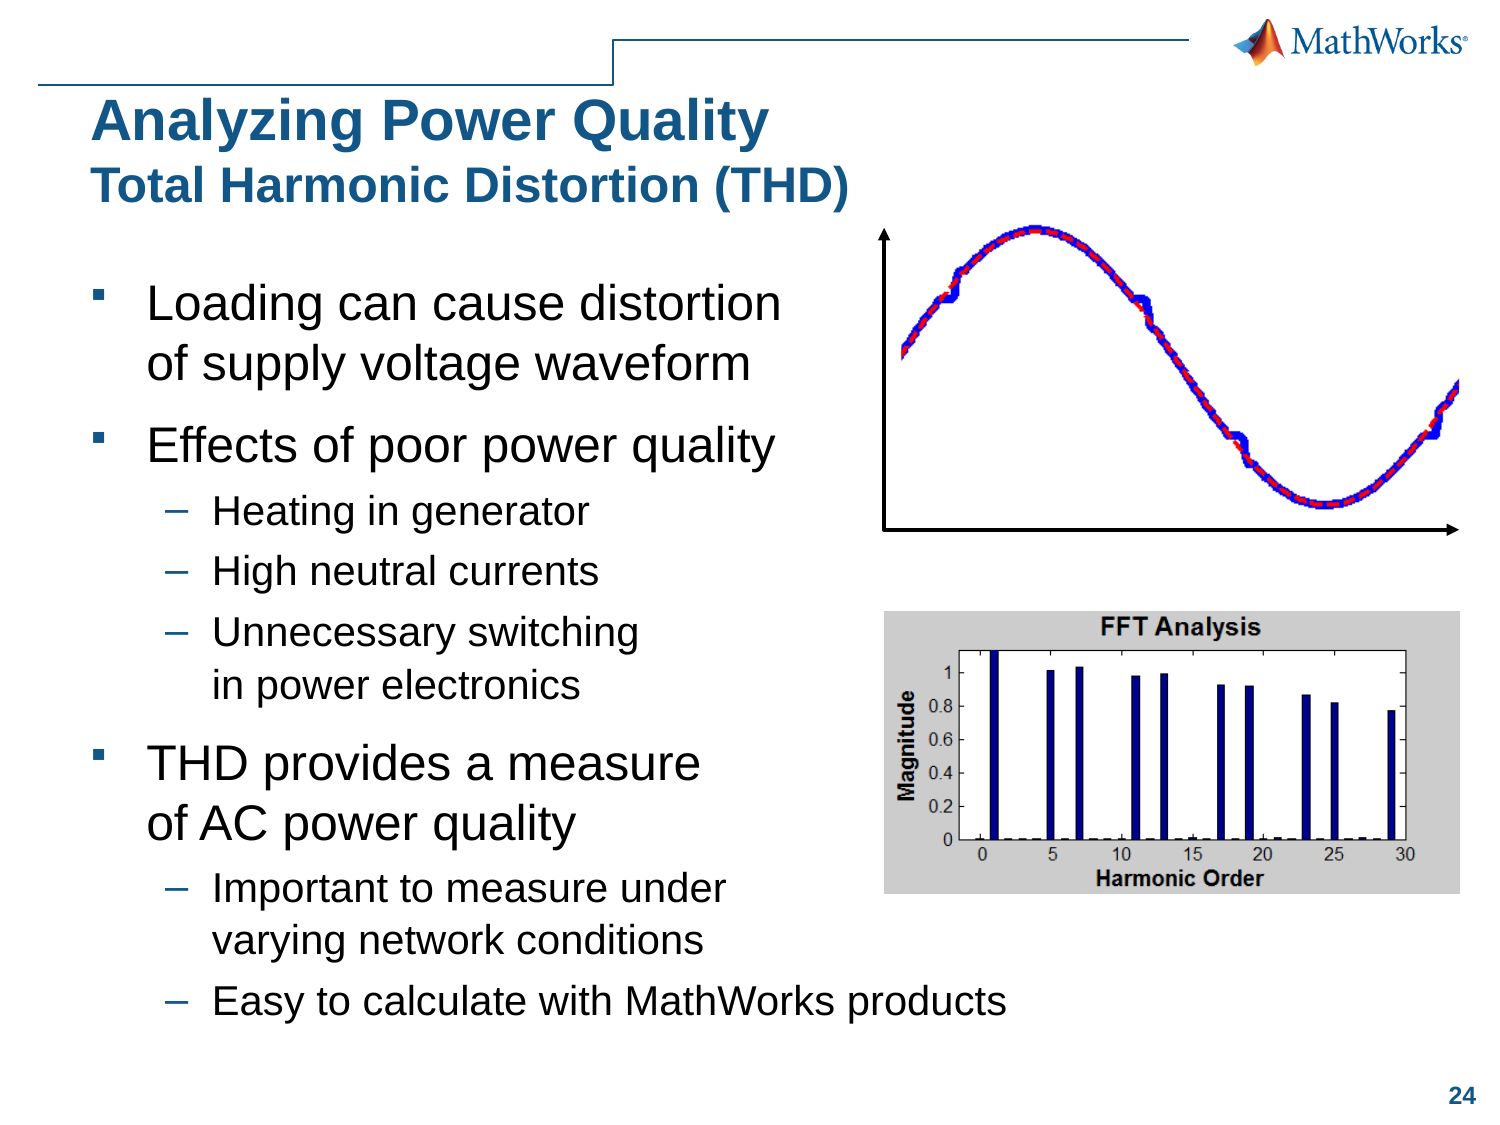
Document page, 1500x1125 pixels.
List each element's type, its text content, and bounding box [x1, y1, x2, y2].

list Loading can cause distortion of supply voltage waveform Effects of poor power quality Heating in generator High neutral currents Unnecessary switching in power electronics THD provides a measure of AC power quality Important to measure under varying network conditions Easy to calculate with MathWorks products [75, 262, 1400, 1025]
picture [883, 611, 1460, 894]
picture [1226, 7, 1483, 78]
text_box [877, 227, 1460, 537]
title Analyzing Power Quality Total Harmonic Distortion (THD) [75, 75, 1400, 238]
picture [901, 220, 1460, 516]
